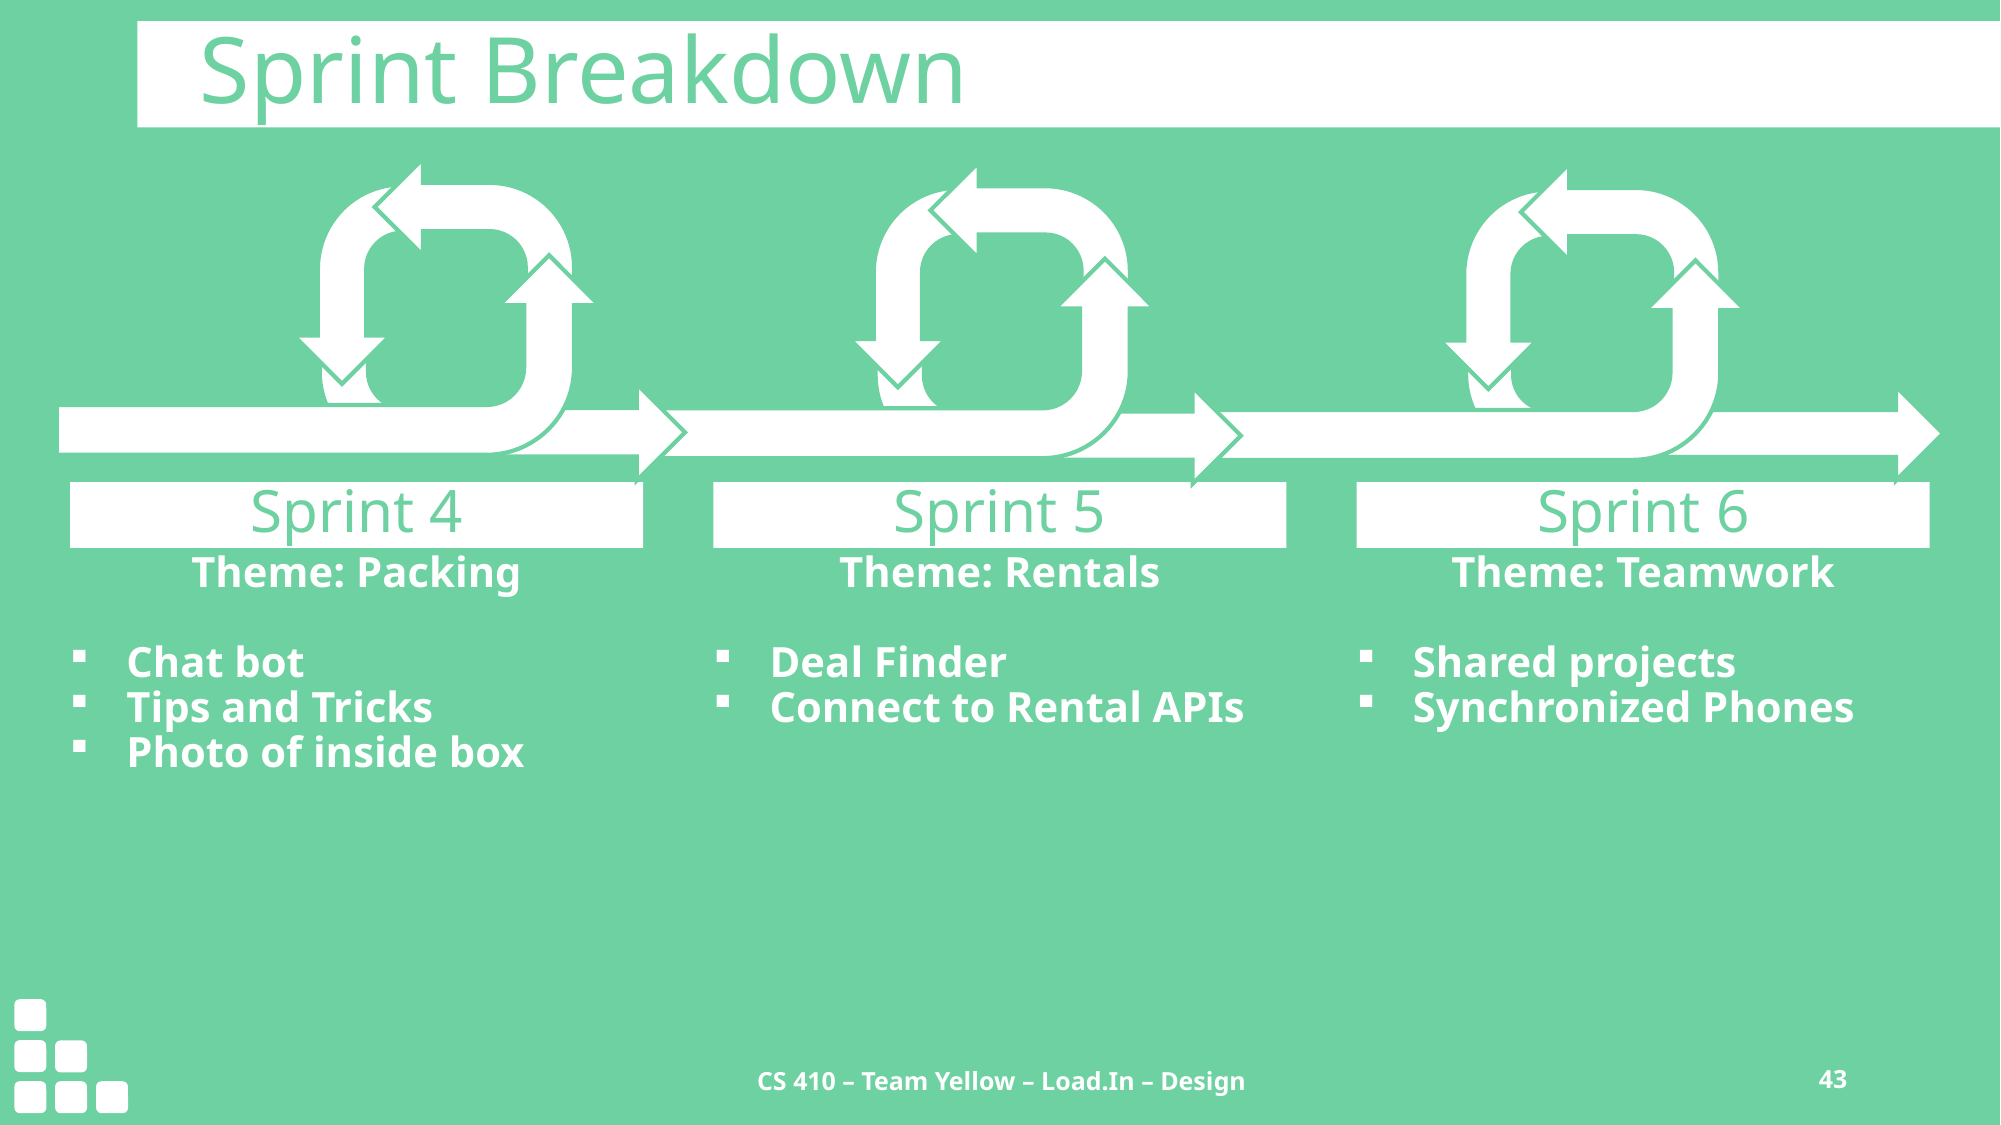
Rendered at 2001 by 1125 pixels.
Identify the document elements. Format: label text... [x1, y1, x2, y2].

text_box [1244, 163, 1944, 481]
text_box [69, 488, 644, 1060]
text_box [689, 161, 1242, 485]
text_box 43 [1412, 1068, 1863, 1125]
text_box Sprint Breakdown [137, 21, 2000, 128]
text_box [56, 158, 686, 481]
text_box CS 410 – Team Yellow – Load.In – Design [667, 1035, 1343, 1125]
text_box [713, 489, 1287, 1060]
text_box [1356, 489, 1930, 1060]
